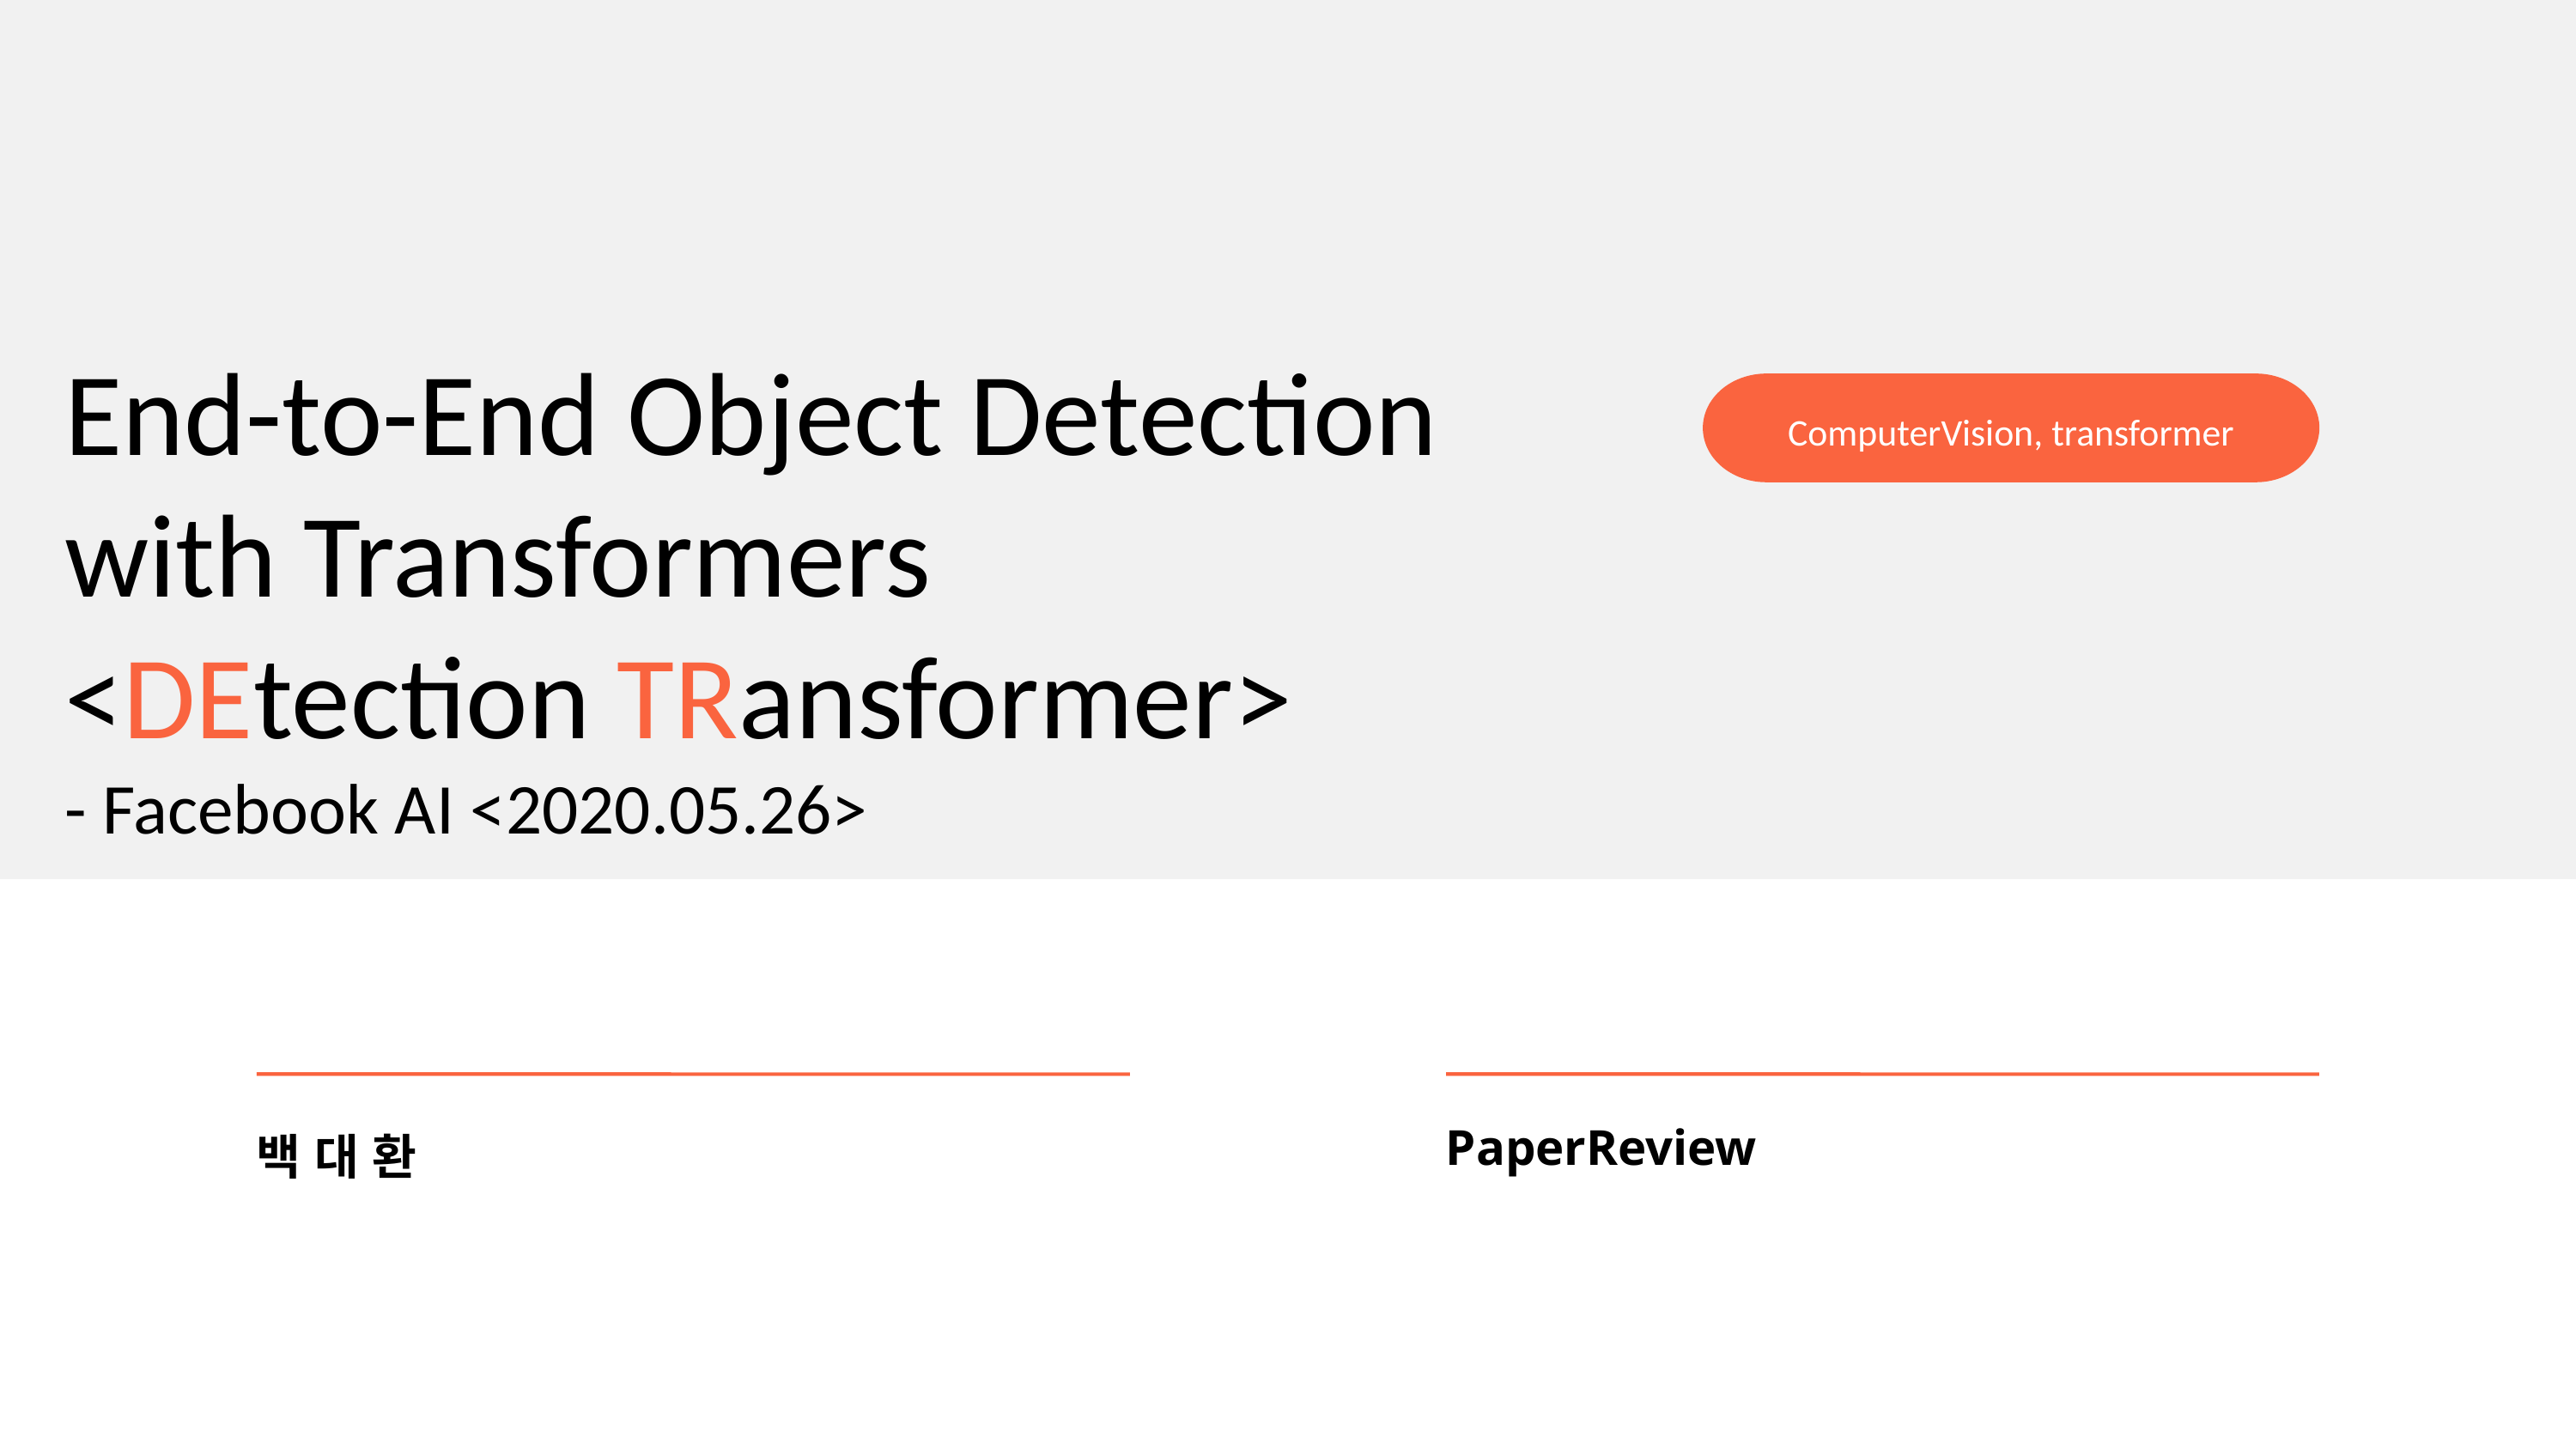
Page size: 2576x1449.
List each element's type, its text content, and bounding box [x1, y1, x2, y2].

text_box [0, 0, 2576, 880]
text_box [1702, 373, 2320, 482]
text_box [1445, 1074, 2320, 1176]
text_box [256, 1074, 1131, 1252]
text_box End-to-End Object Detection with Transformers <DEtection TRansformer> - Facebook AI <2020.05.26> [64, 337, 1675, 849]
